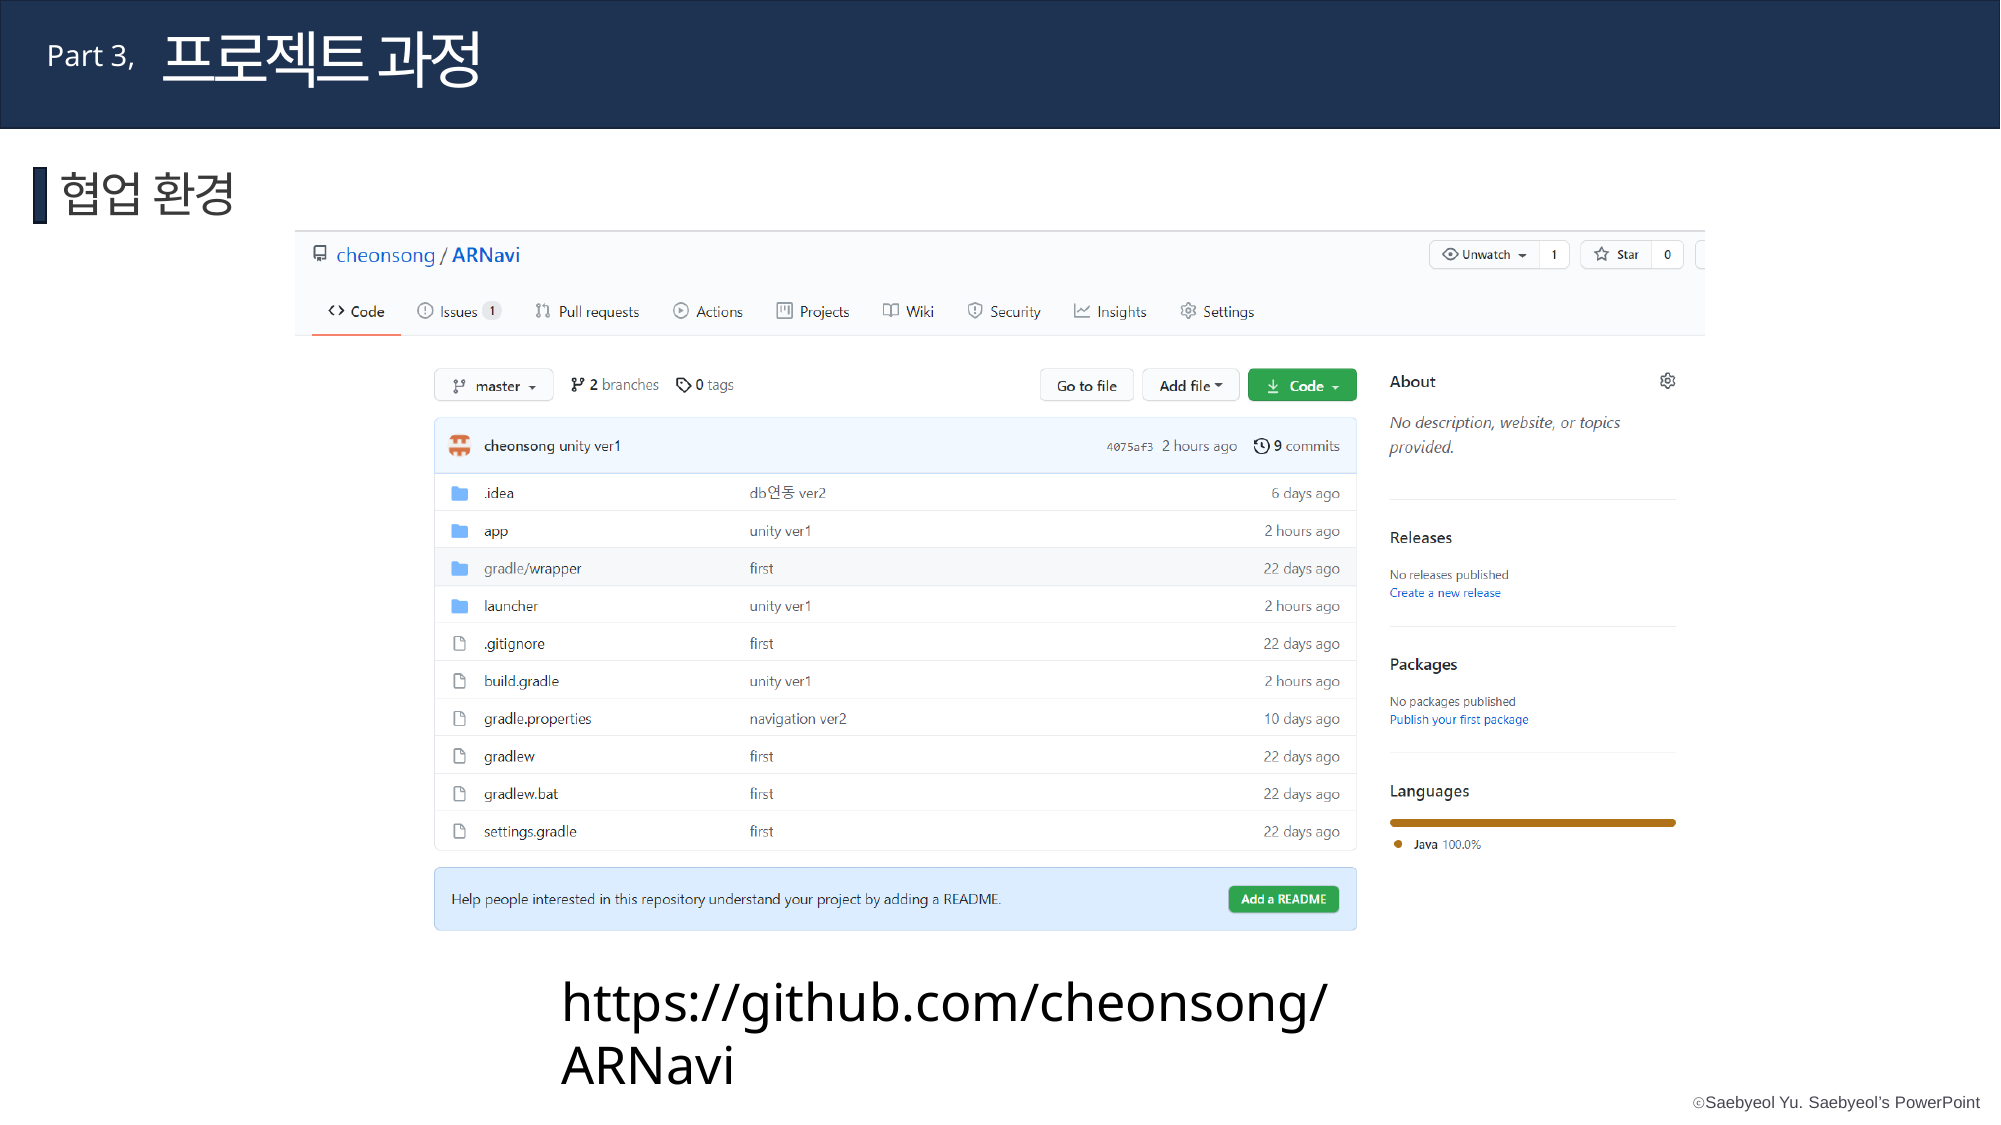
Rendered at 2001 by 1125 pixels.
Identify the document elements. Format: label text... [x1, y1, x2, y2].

text_box 협업 환경 [45, 156, 537, 230]
picture [295, 230, 1705, 954]
text_box https://github.com/cheonsong/ARNavi [546, 962, 1453, 1103]
text_box 프로젝트 과정 [146, 14, 579, 104]
text_box [33, 167, 47, 224]
text_box Part 3, [31, 30, 158, 80]
text_box [0, 0, 2000, 129]
